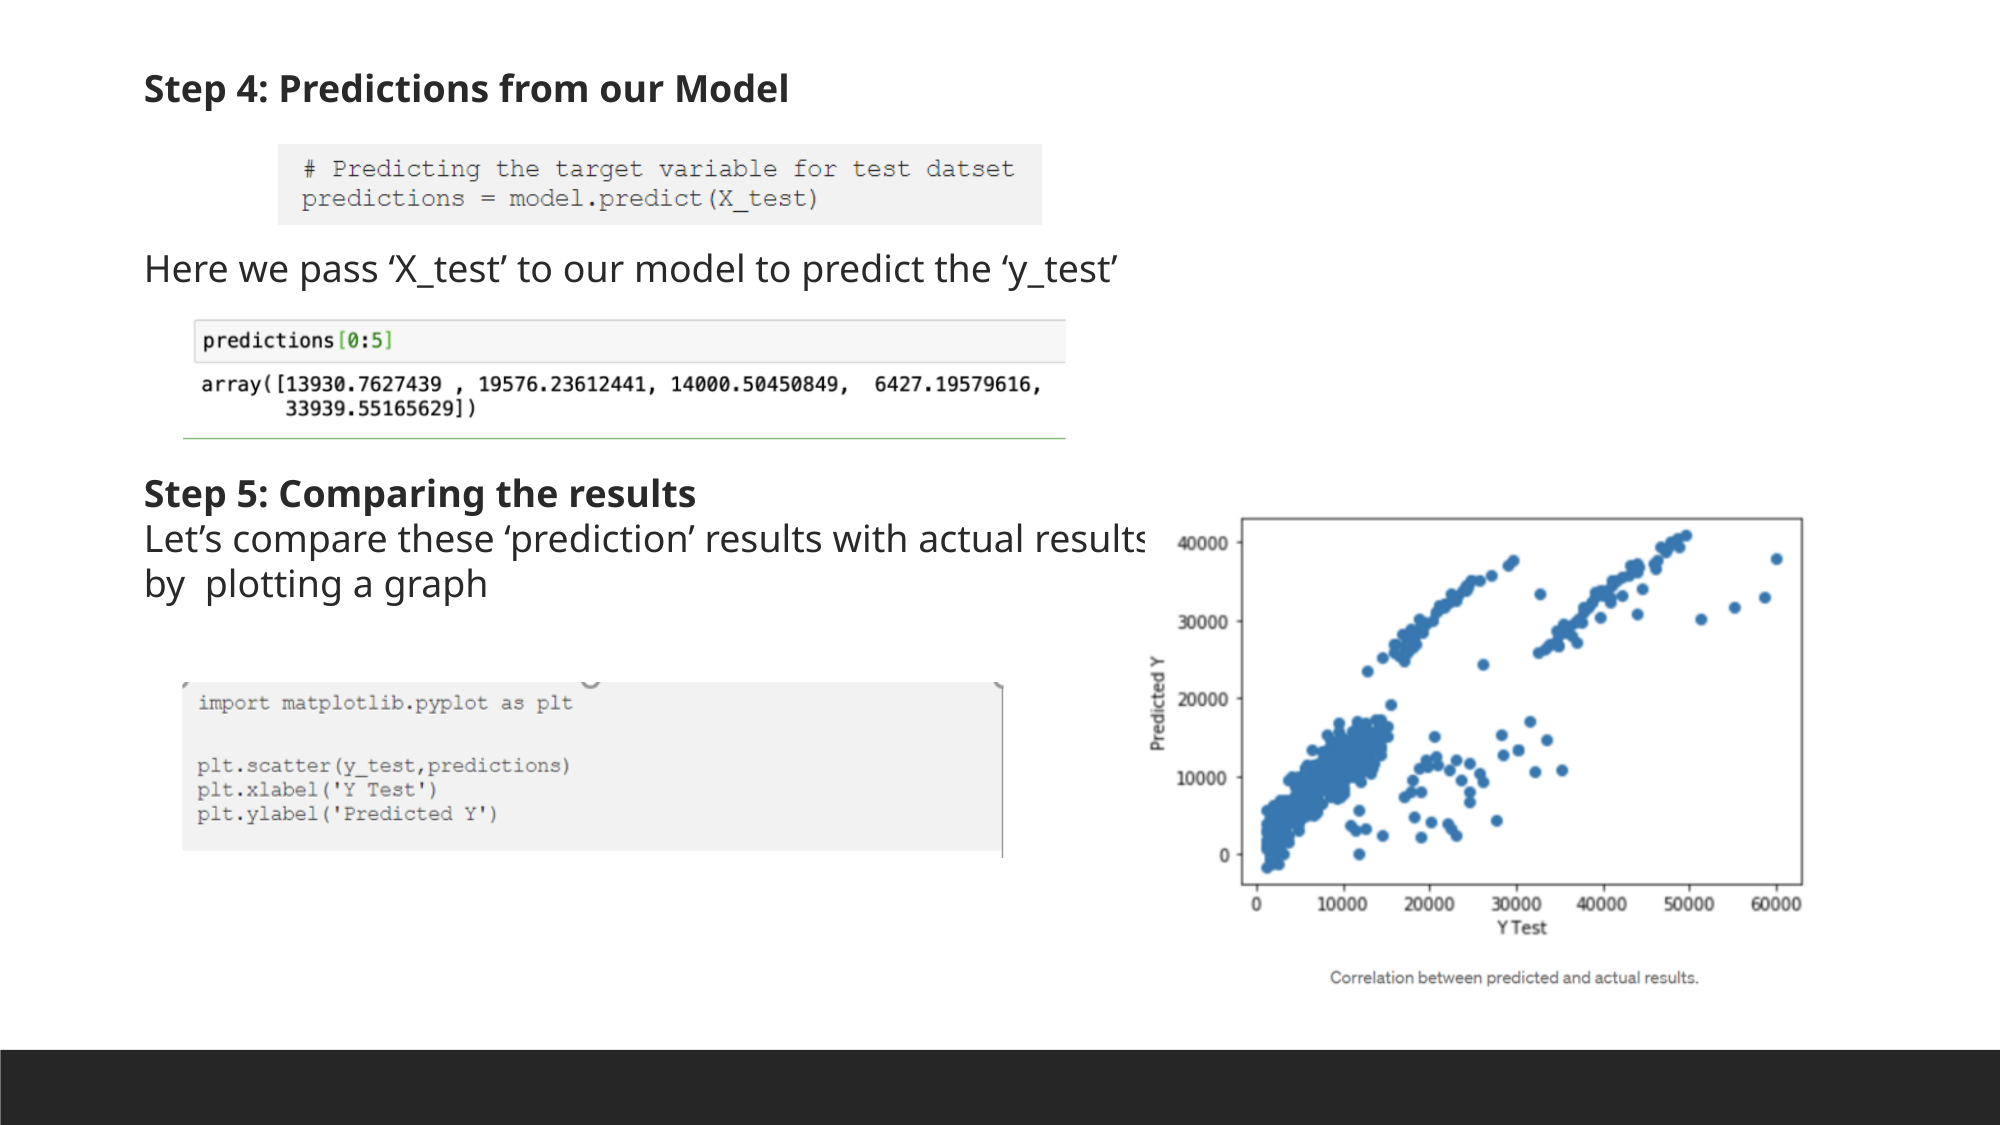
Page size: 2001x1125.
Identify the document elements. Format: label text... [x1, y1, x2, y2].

picture [181, 681, 1005, 858]
text_box Step 4: Predictions from our Model Here we pass ‘X_test’ to our model to predict the ‘y_test’ Step 5: Comparing the results Let’s compare these ‘prediction’ results with actual results by plotting a graph [129, 57, 1902, 973]
picture [277, 143, 1043, 225]
picture [181, 310, 1067, 444]
picture [1144, 465, 1849, 993]
